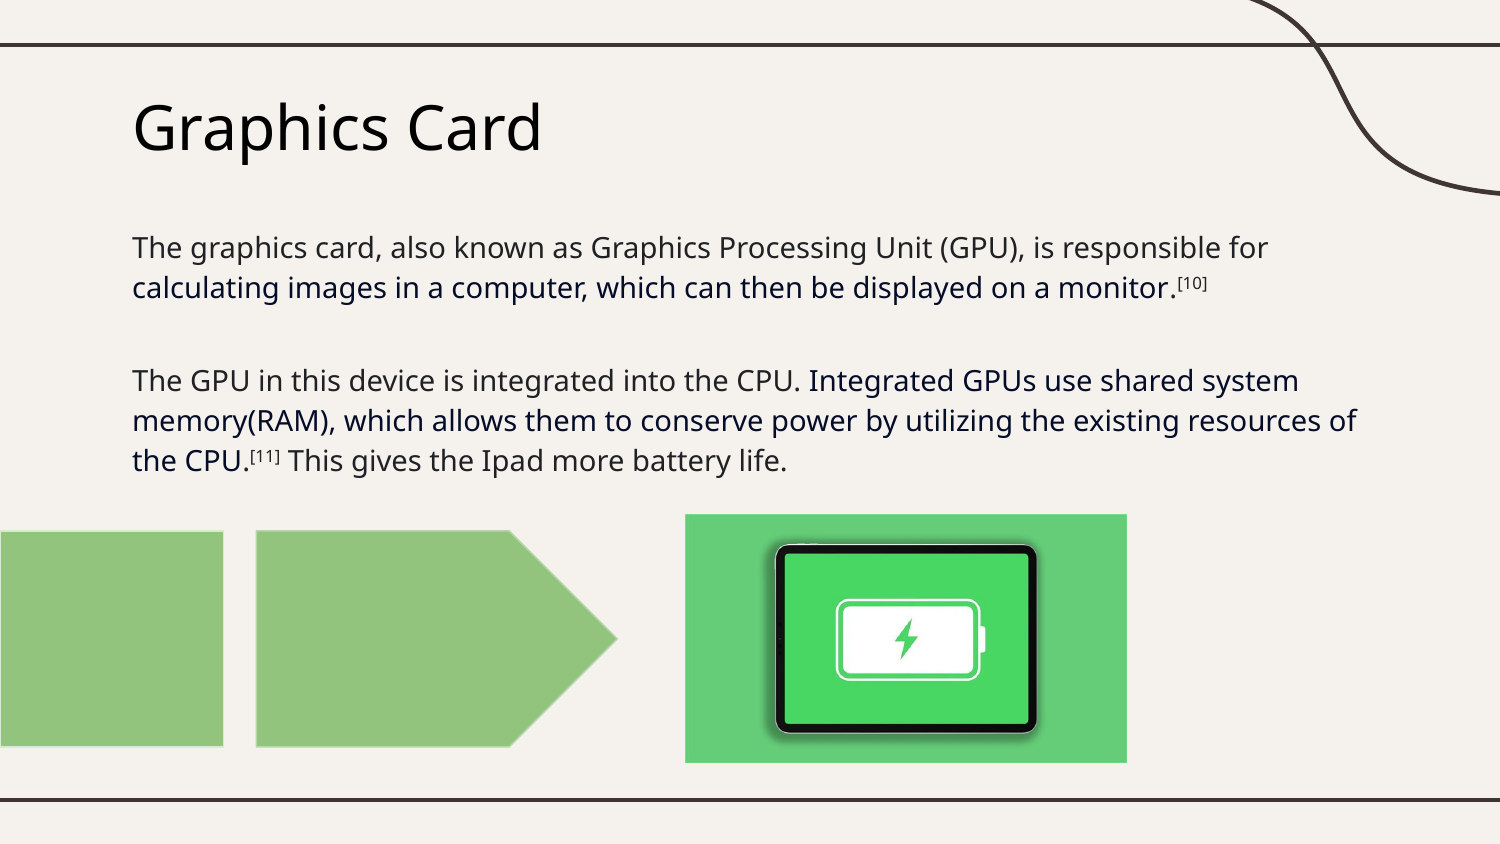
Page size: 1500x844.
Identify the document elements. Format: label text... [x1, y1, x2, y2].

list The graphics card, also known as Graphics Processing Unit (GPU), is responsible for calculating images in a computer, which can then be displayed on a monitor.[10] The GPU in this device is integrated into the CPU. Integrated GPUs use shared system memory(RAM), which allows them to conserve power by utilizing the existing resources of the CPU.[11] This gives the Ipad more battery life. [116, 208, 1383, 750]
picture [685, 514, 1127, 763]
title Graphics Card [116, 72, 890, 167]
text_box [256, 530, 618, 747]
text_box [0, 530, 224, 747]
